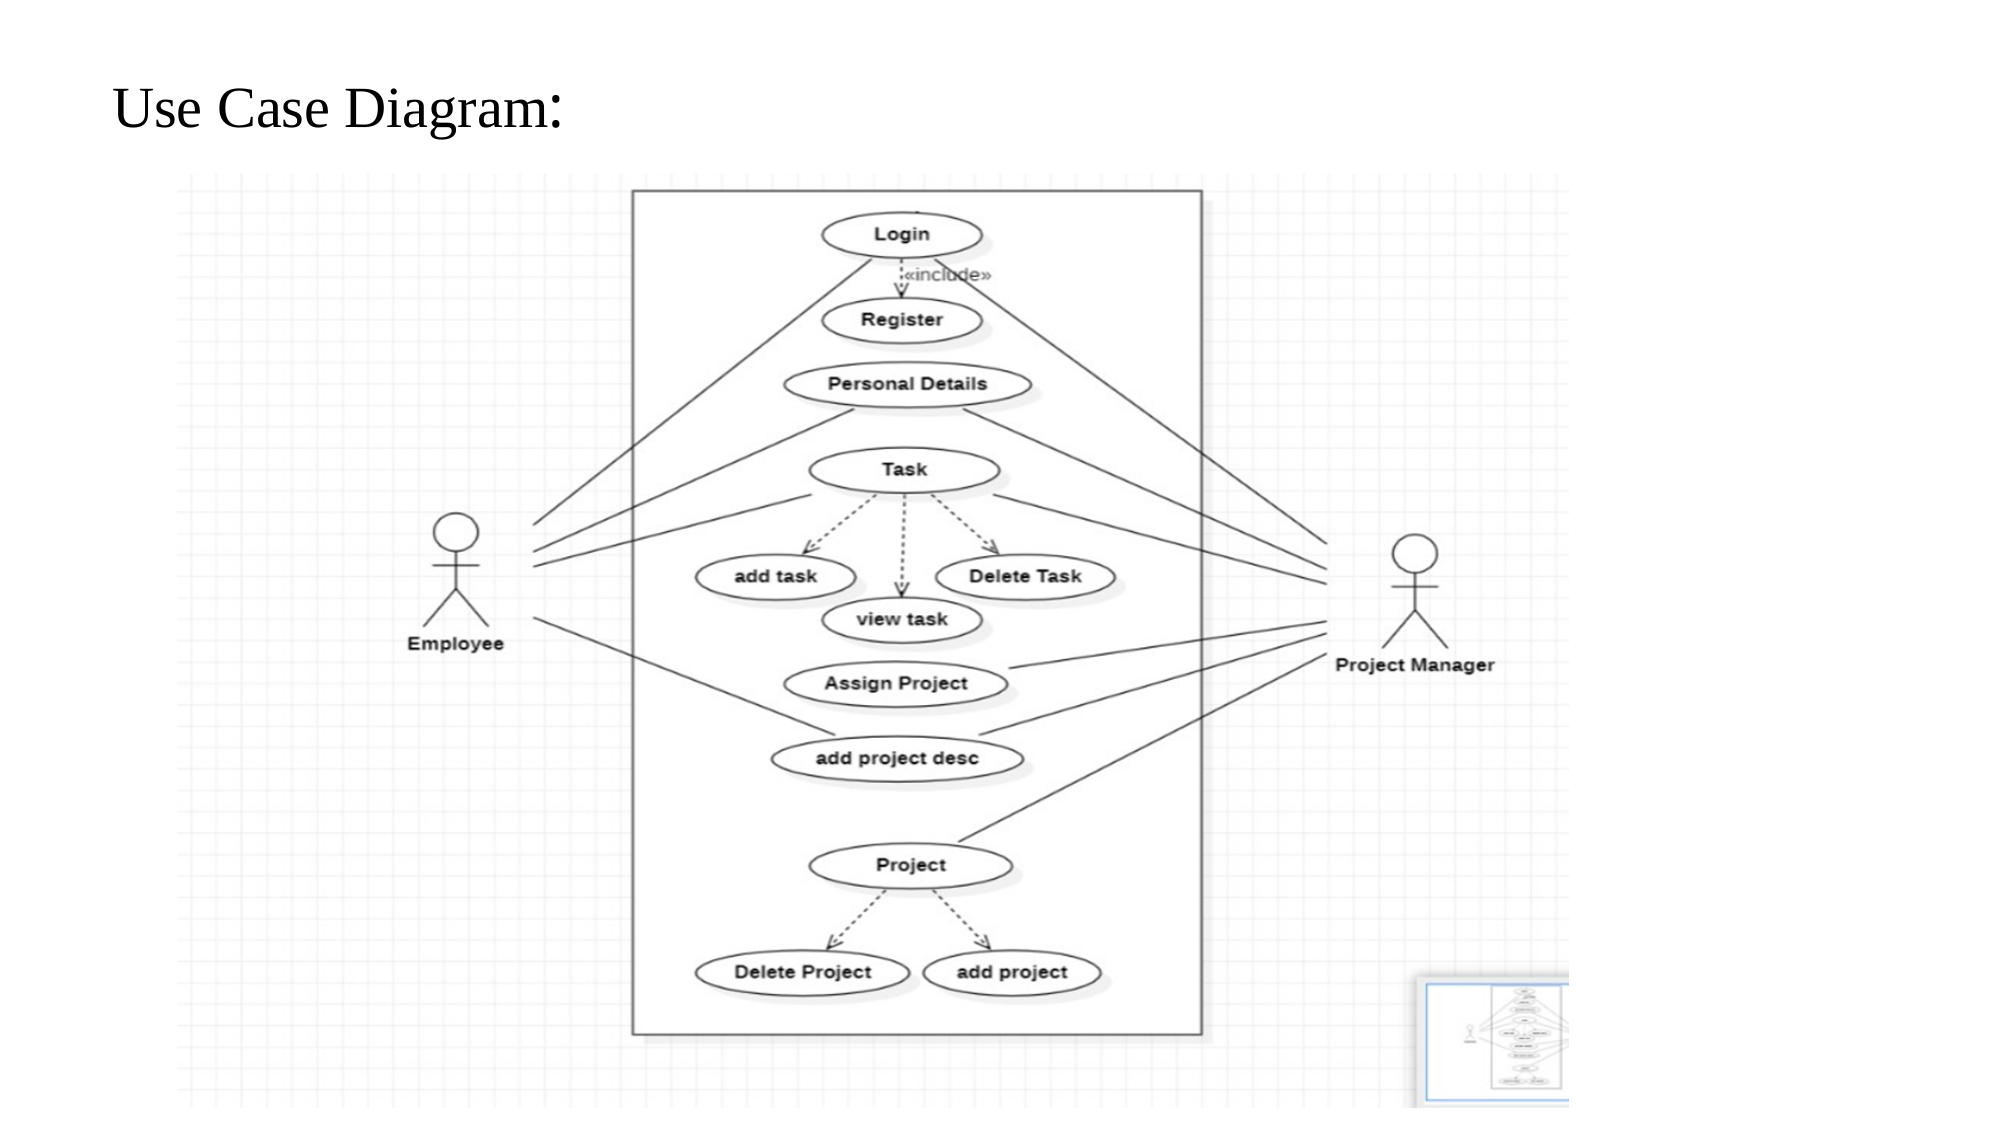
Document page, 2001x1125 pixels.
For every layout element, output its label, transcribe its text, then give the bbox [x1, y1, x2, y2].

title Use Case Diagram: [97, 59, 1863, 158]
picture [177, 173, 1569, 1108]
